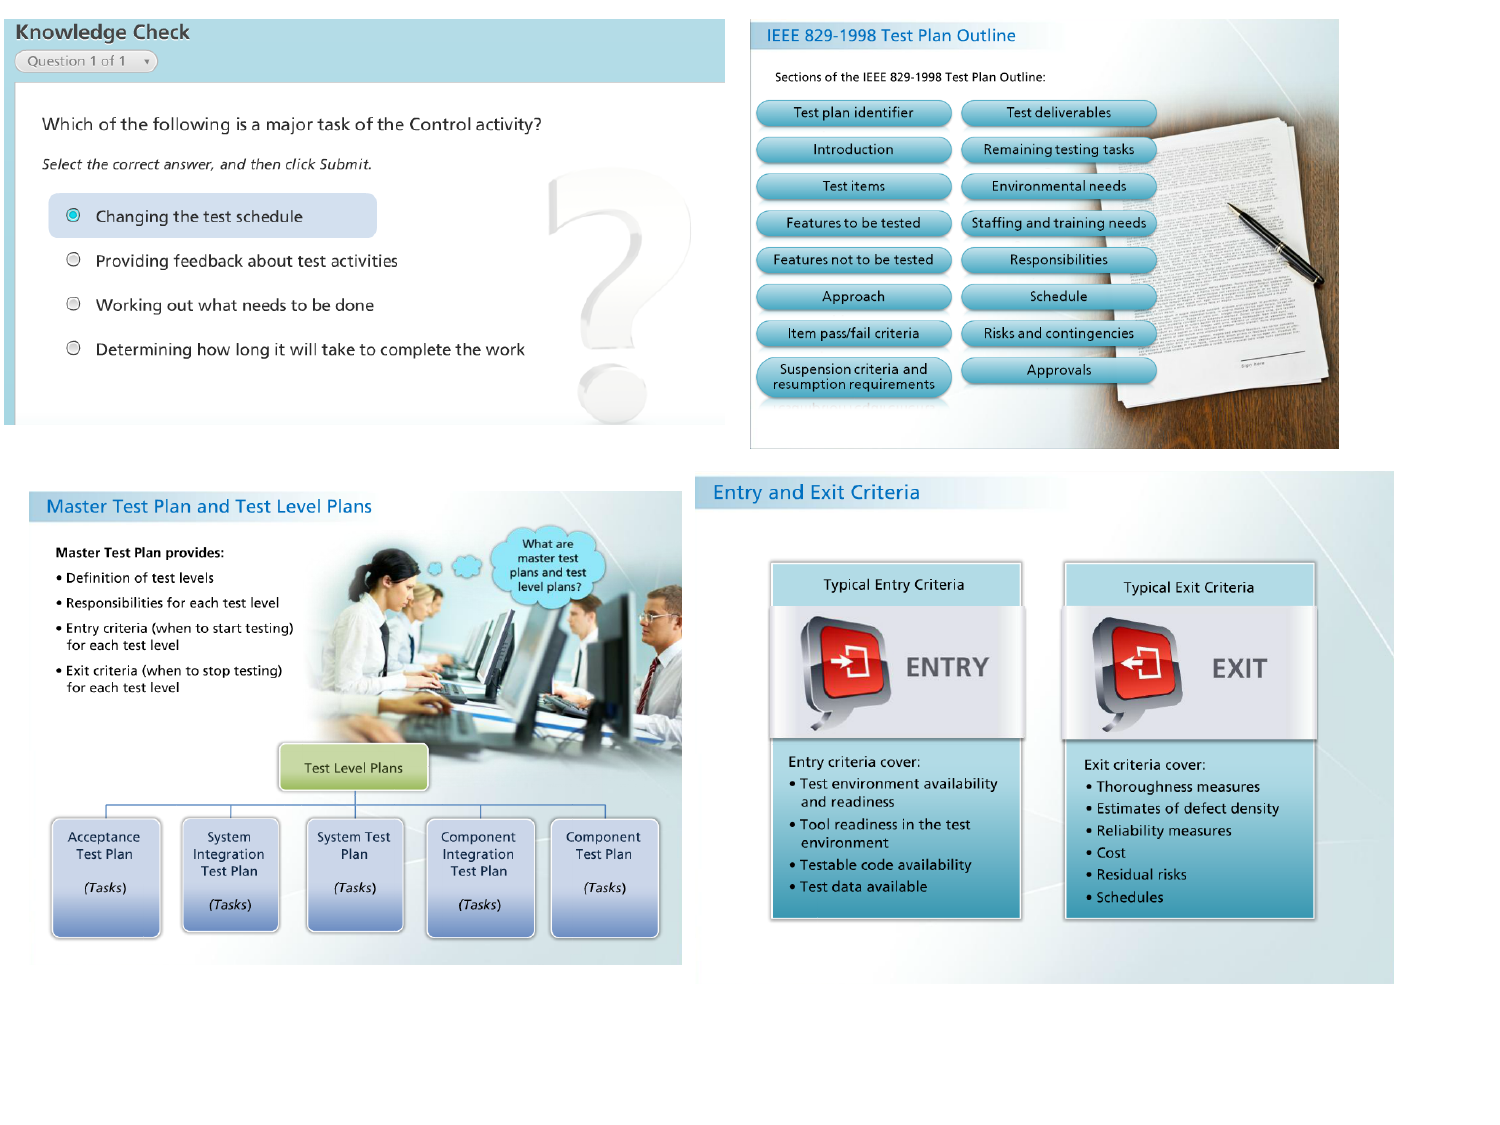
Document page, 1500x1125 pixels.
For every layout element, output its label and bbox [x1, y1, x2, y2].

picture [695, 471, 1394, 984]
picture [749, 18, 1340, 449]
picture [29, 491, 682, 965]
picture [4, 18, 726, 425]
